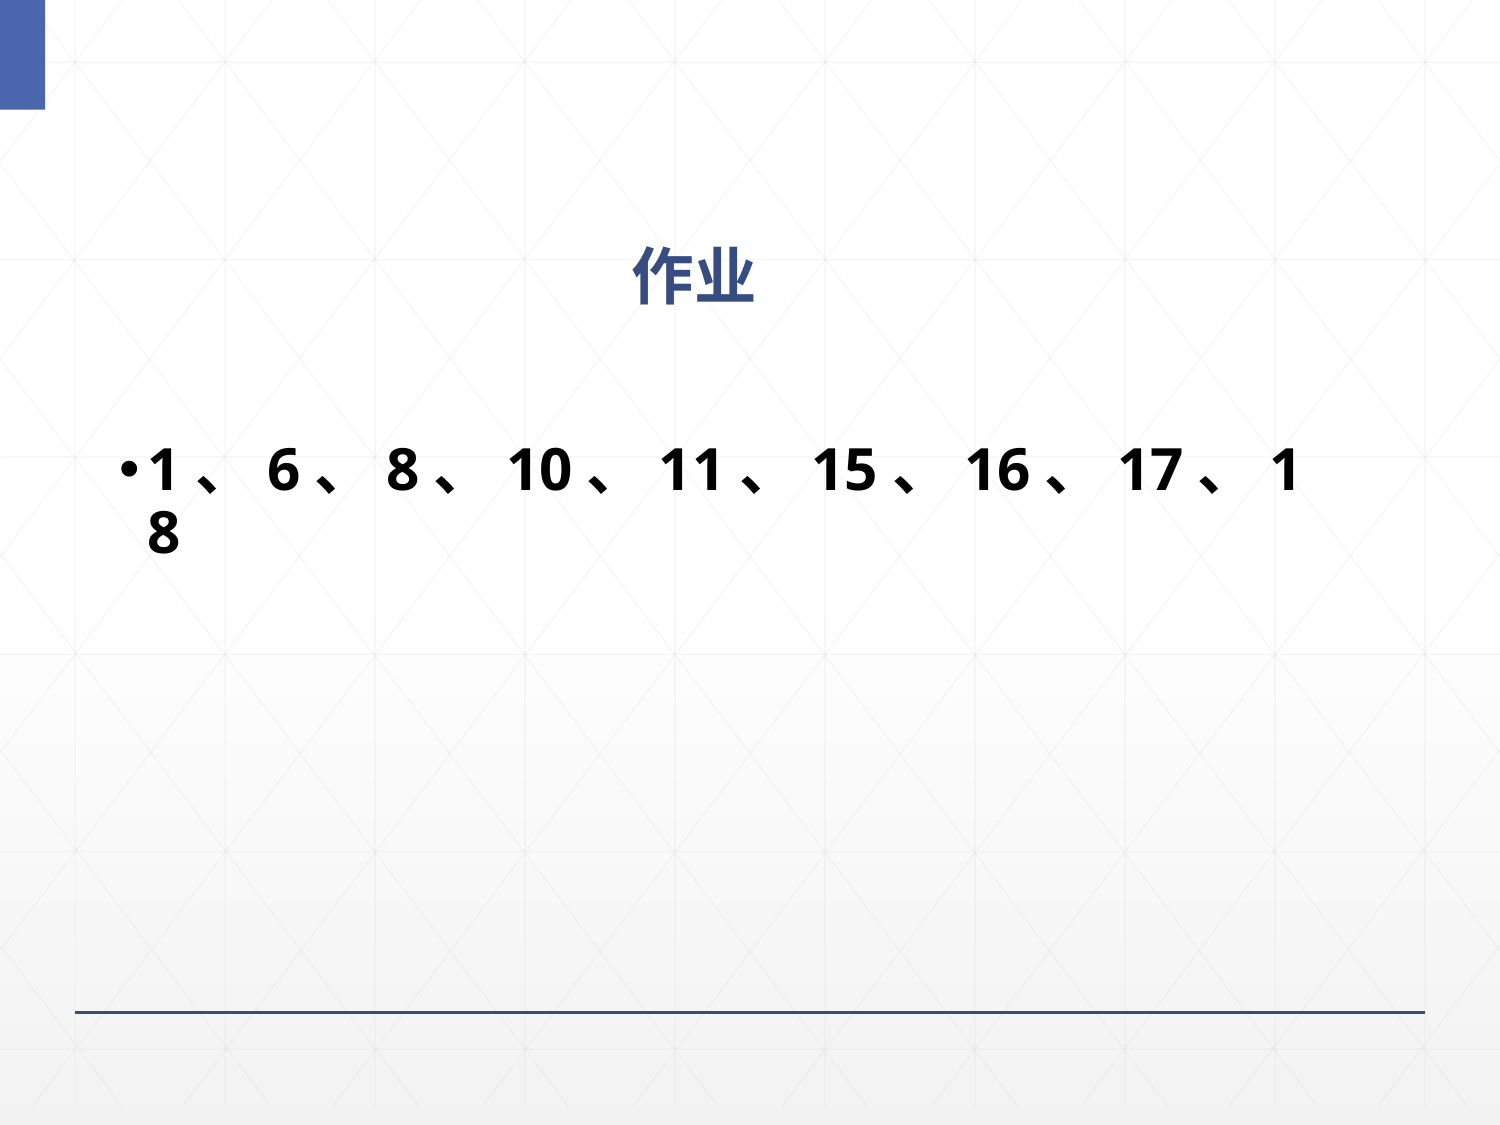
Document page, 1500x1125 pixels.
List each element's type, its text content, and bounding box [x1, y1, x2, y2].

title 作业 [374, 237, 1015, 347]
text_box 1、6、8、10、11、15、16、17、18 [104, 347, 1334, 623]
